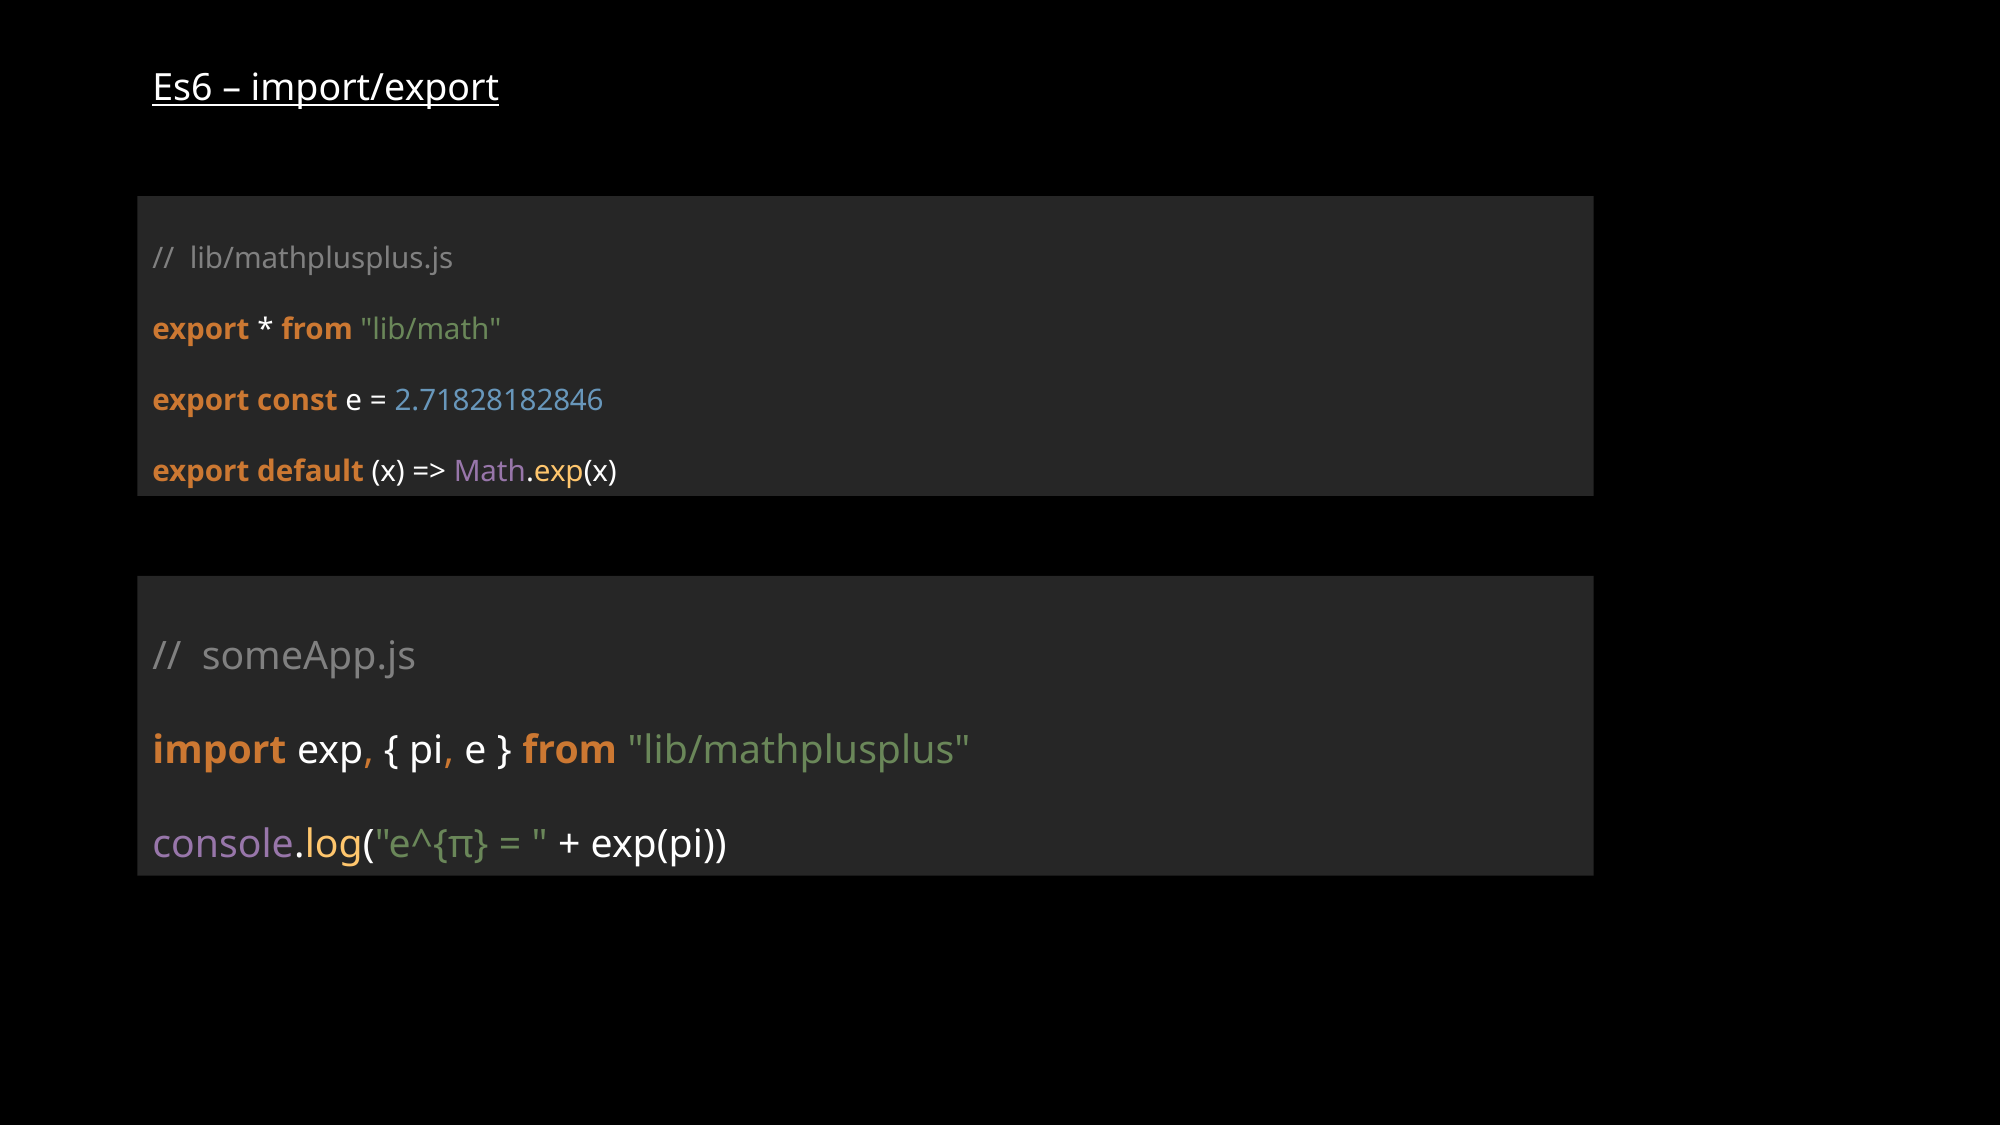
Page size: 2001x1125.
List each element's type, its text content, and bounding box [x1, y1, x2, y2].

text_box // lib/mathplusplus.js export * from "lib/math" export const e = 2.71828182846 export default (x) => Math.exp(x) [137, 196, 1594, 496]
text_box // someApp.js import exp, { pi, e } from "lib/mathplusplus" console.log("e^{π} = " + exp(pi)) [137, 575, 1594, 876]
title Es6 – import/export [137, 60, 1338, 116]
